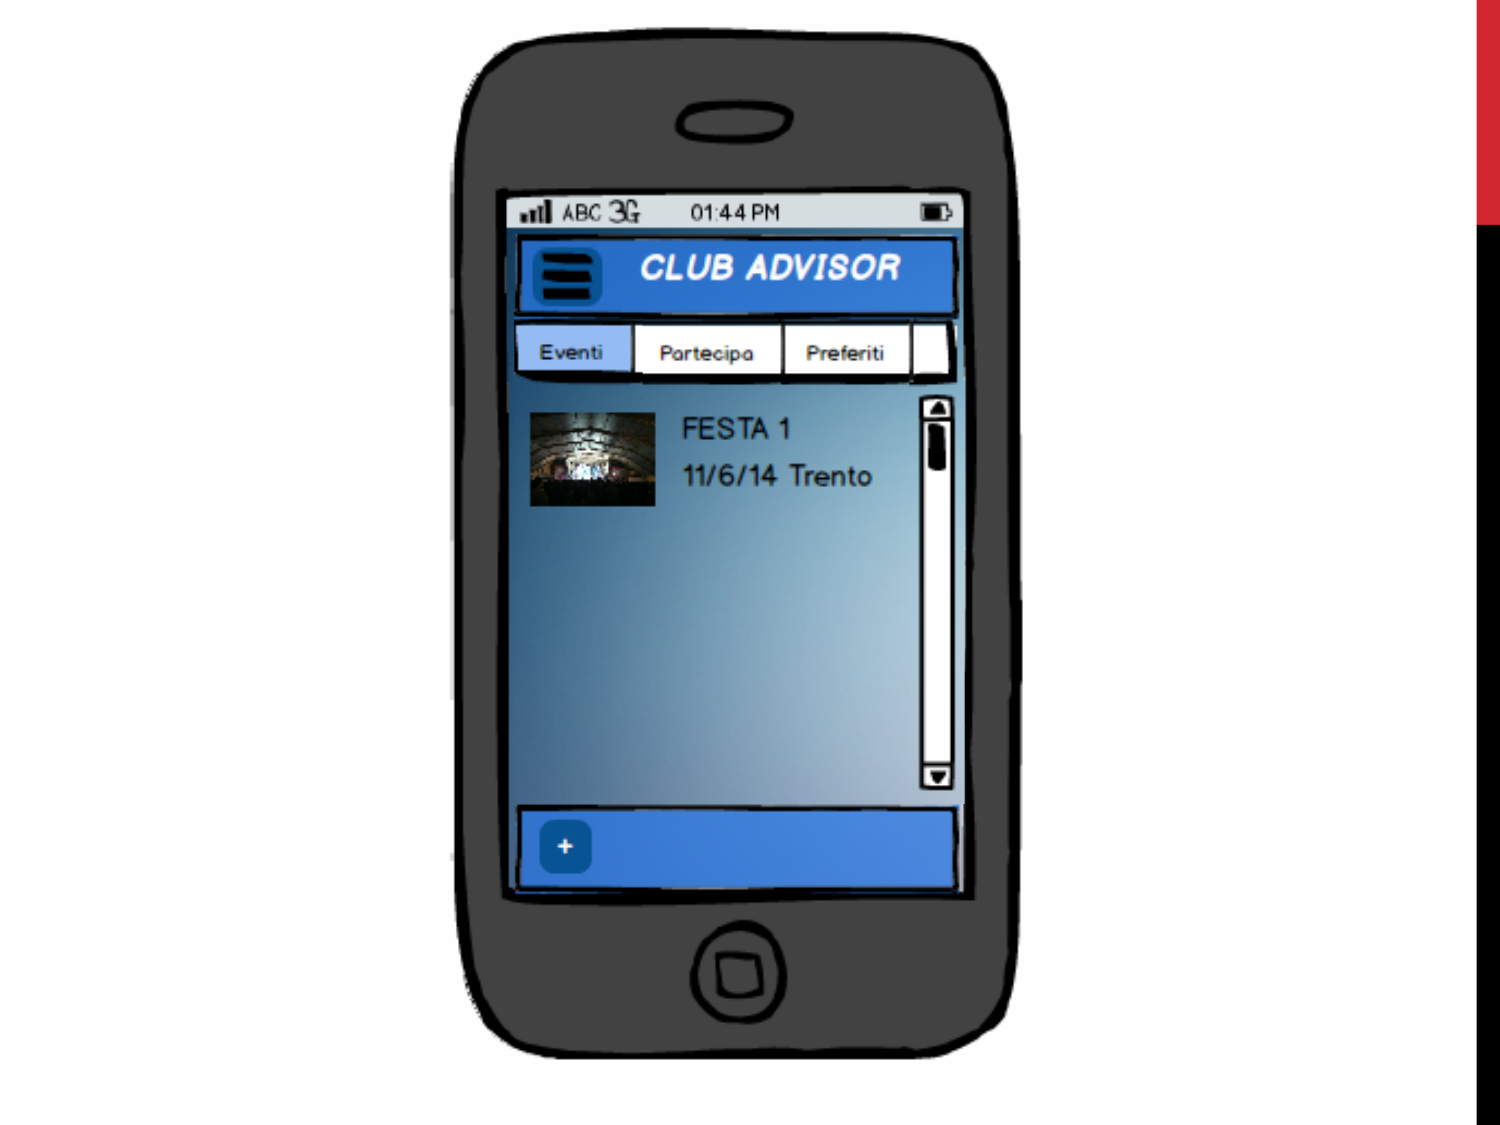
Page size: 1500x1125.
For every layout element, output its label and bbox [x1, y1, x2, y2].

picture [430, 0, 1093, 1123]
